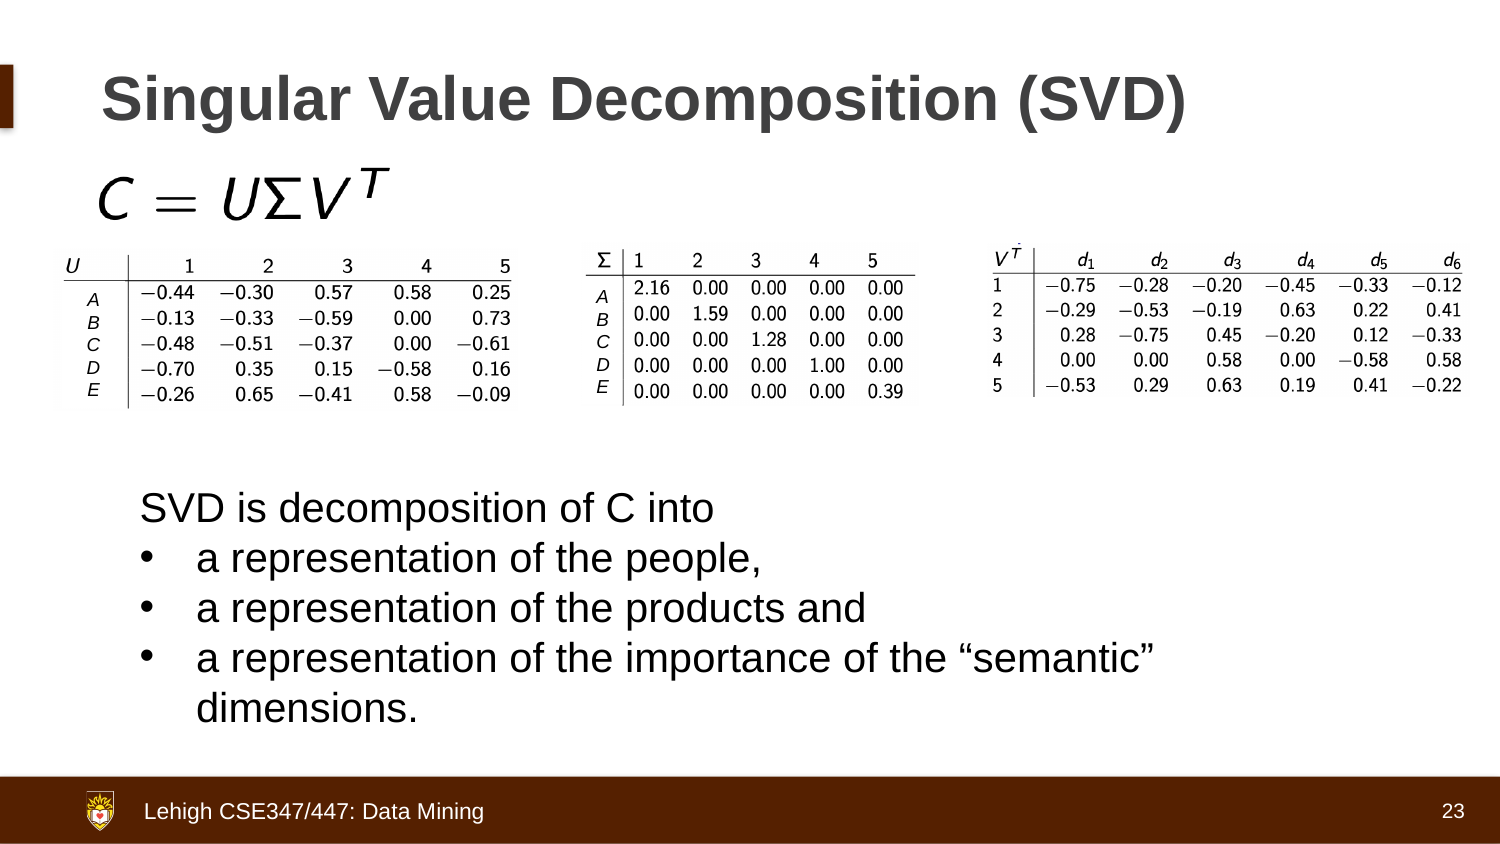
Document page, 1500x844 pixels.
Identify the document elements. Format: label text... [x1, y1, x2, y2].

list Lehigh CSE347/447: Data Mining [129, 789, 988, 831]
title Singular Value Decomposition (SVD) [86, 38, 1400, 153]
picture [86, 791, 116, 831]
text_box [581, 242, 919, 407]
picture [86, 150, 395, 234]
picture [987, 243, 1470, 398]
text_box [53, 247, 518, 411]
slide_number 23 [1389, 777, 1480, 843]
text_box SVD is decomposition of C into a representation of the people, a representation of the products and a representation of the importance of the “semantic” dimensions. [124, 473, 1400, 739]
